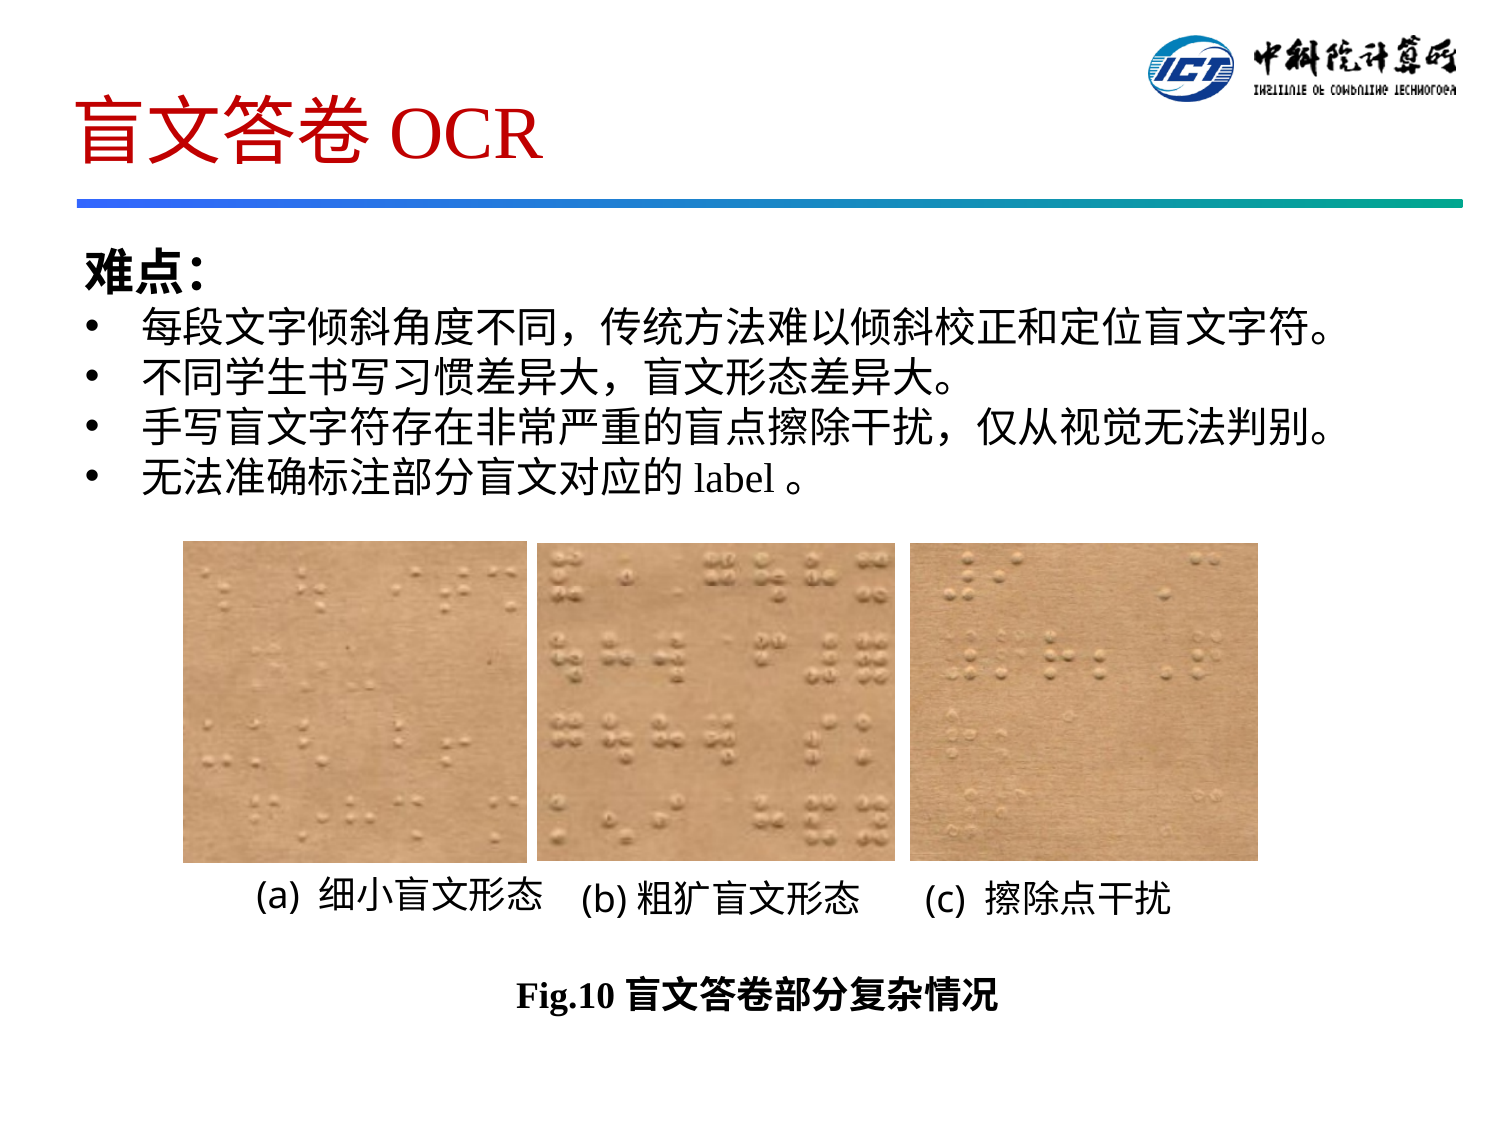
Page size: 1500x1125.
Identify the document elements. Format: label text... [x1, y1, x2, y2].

picture [910, 543, 1259, 861]
text_box (a) 细小盲文形态 [241, 864, 566, 924]
picture [537, 543, 895, 861]
picture [182, 541, 528, 864]
text_box (c) 擦除点干扰 [910, 868, 1187, 928]
text_box (b)粗犷盲文形态 [566, 869, 885, 928]
text_box 难点： 每段文字倾斜角度不同，传统方法难以倾斜校正和定位盲文字符。 不同学生书写习惯差异大，盲文形态差异大。 手写盲文字符存在非常严重的盲点擦除干扰，仅从视觉无法判别。 无法准确标注部分盲文对应的label。 [70, 233, 1367, 508]
text_box Fig.10盲文答卷部分复杂情况 [255, 964, 1260, 1024]
title 盲文答卷OCR [56, 34, 1454, 223]
